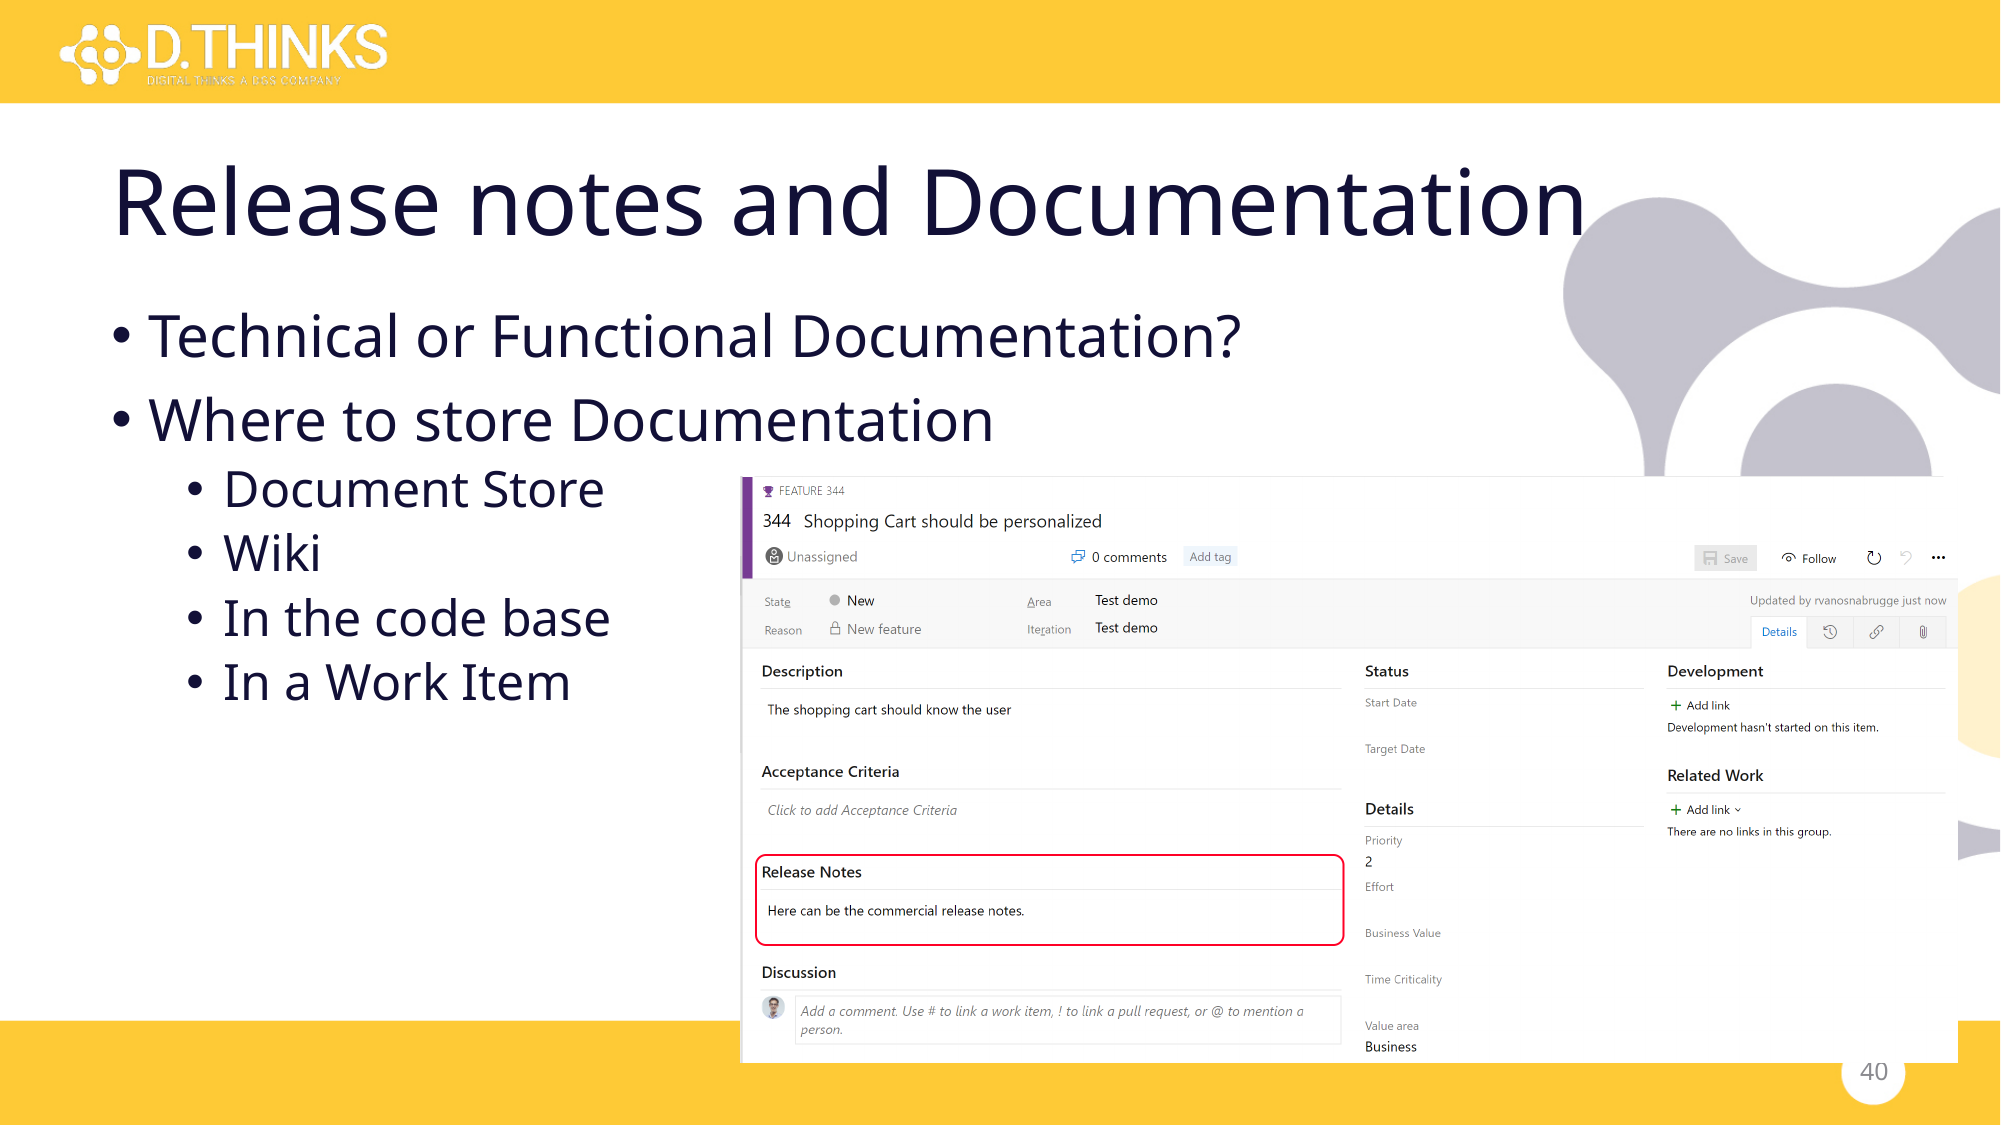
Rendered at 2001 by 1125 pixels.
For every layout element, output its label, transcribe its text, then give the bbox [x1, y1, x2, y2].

list Technical or Functional Documentation? Where to store Documentation Document Store Wiki In the code base In a Work Item [96, 299, 1904, 991]
slide_number 40 [1408, 1063, 1904, 1103]
title Release notes and Documentation [96, 134, 1904, 278]
picture [0, 0, 2001, 1125]
